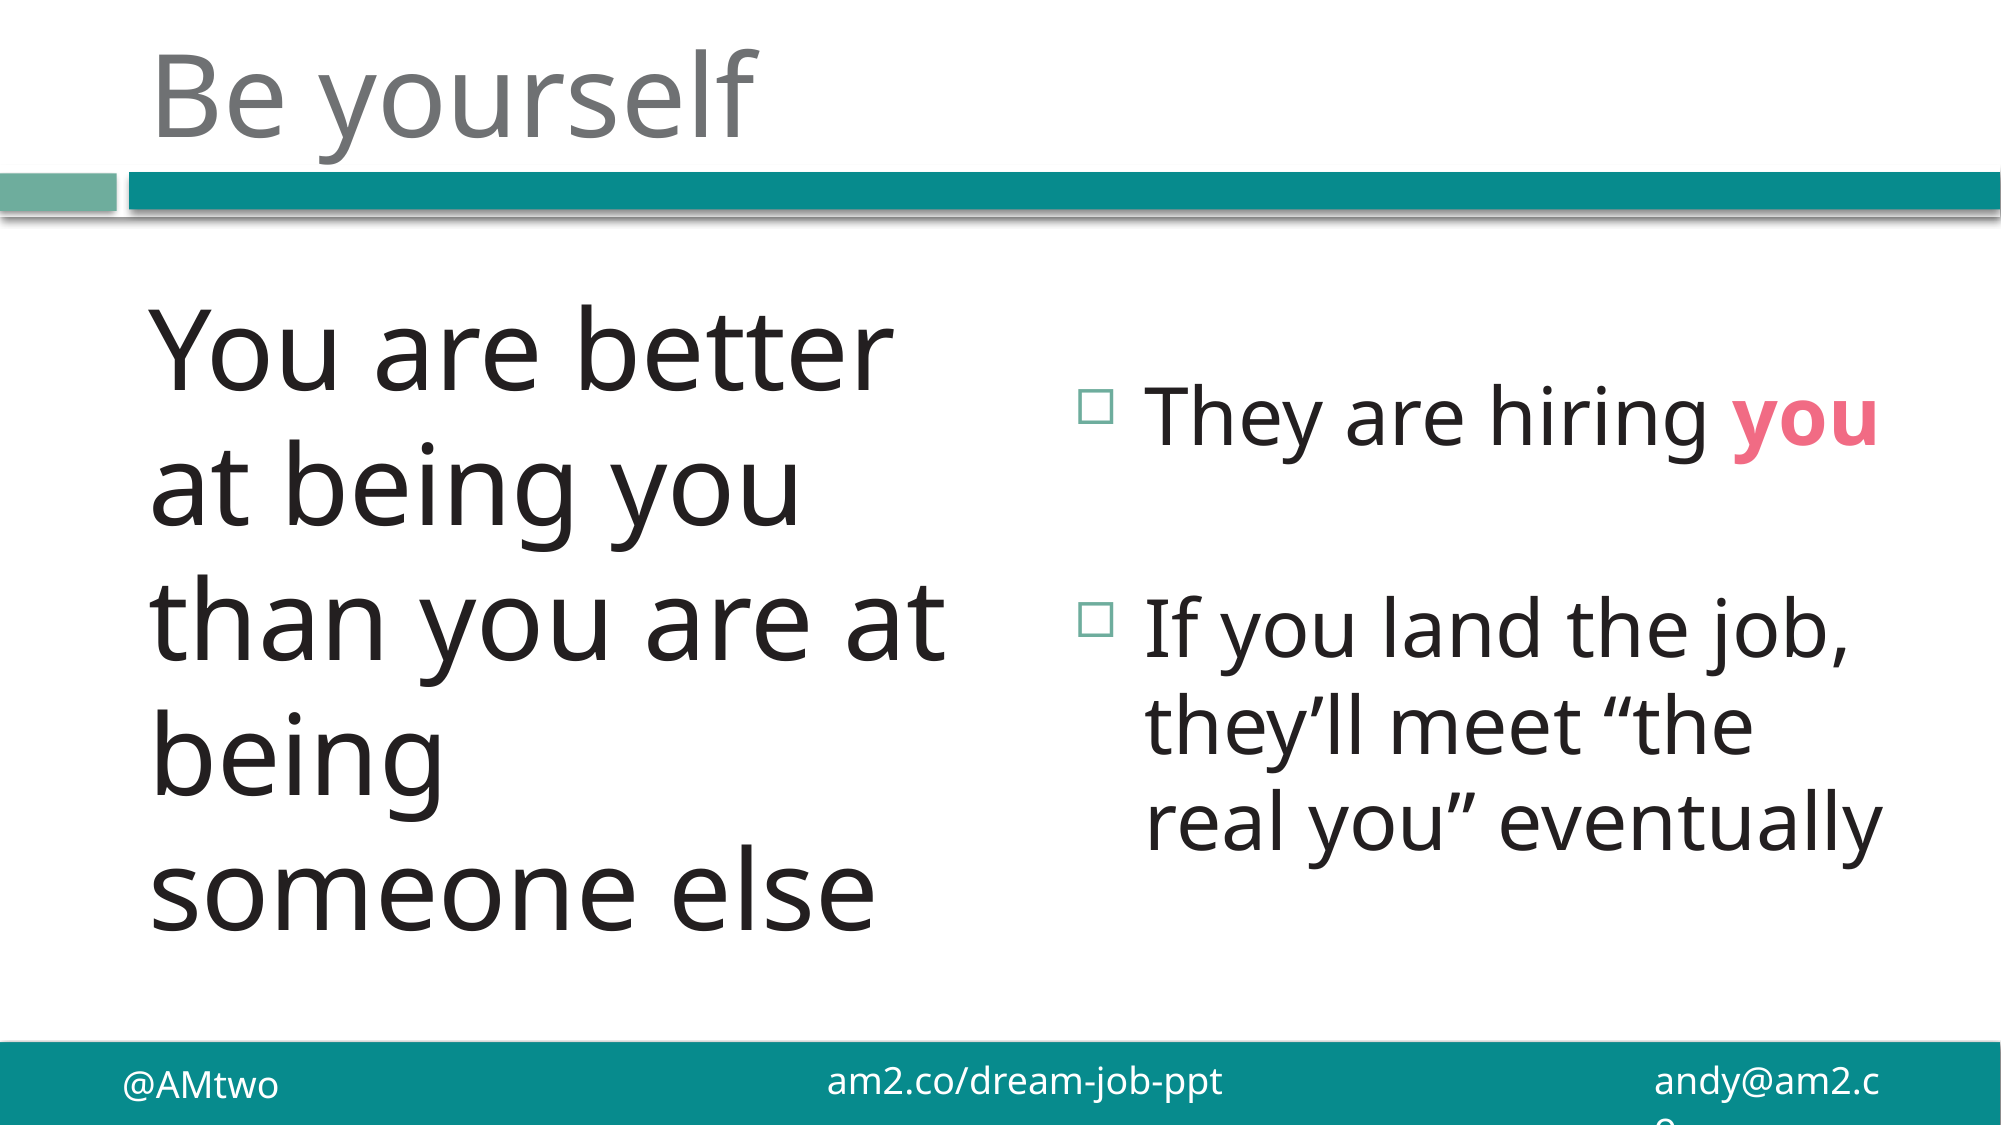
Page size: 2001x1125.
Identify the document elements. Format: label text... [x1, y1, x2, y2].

list They are hiring you If you land the job, they’ll meet “the real you” eventually [1059, 220, 1910, 1011]
title Be yourself [133, 15, 1917, 169]
list You are better at being you than you are at being someone else [133, 220, 984, 1011]
